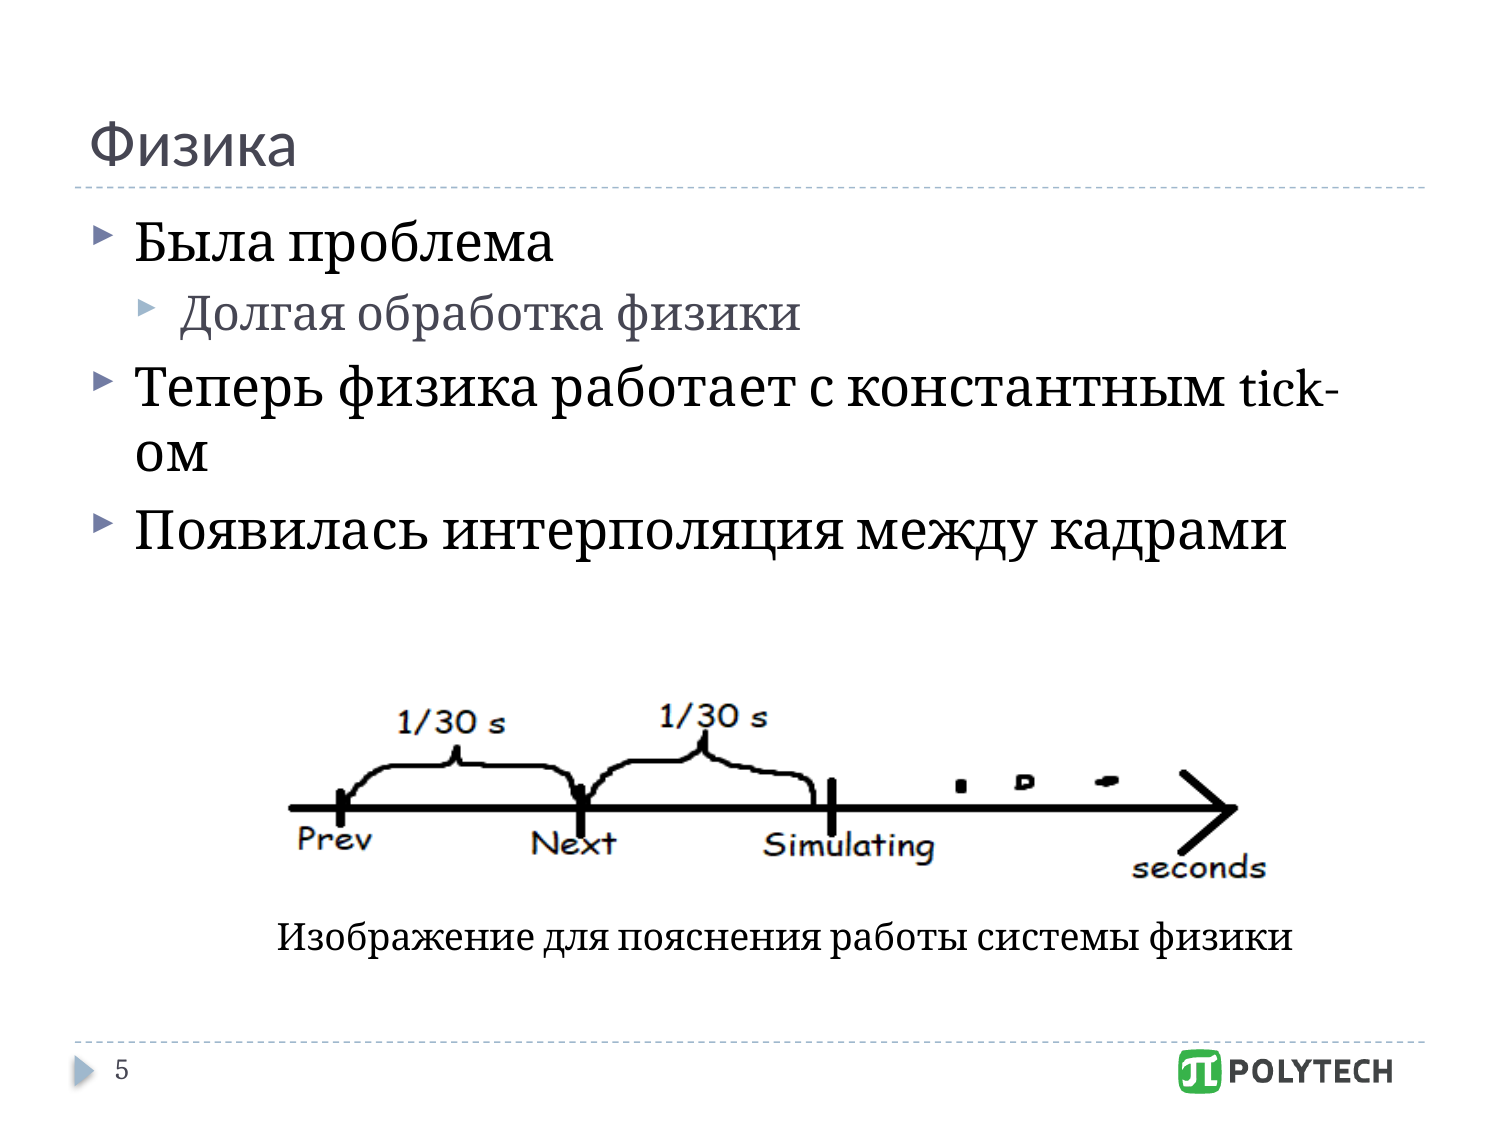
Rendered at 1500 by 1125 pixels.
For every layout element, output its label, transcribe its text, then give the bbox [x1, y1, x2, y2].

list Была проблема Долгая обработка физики Теперь физика работает с константным tick-ом Появилась интерполяция между кадрами [75, 200, 1425, 1010]
picture [229, 693, 1341, 960]
picture [1166, 1039, 1403, 1103]
slide_number 5 [100, 1042, 426, 1103]
title Физика [75, 24, 1425, 188]
